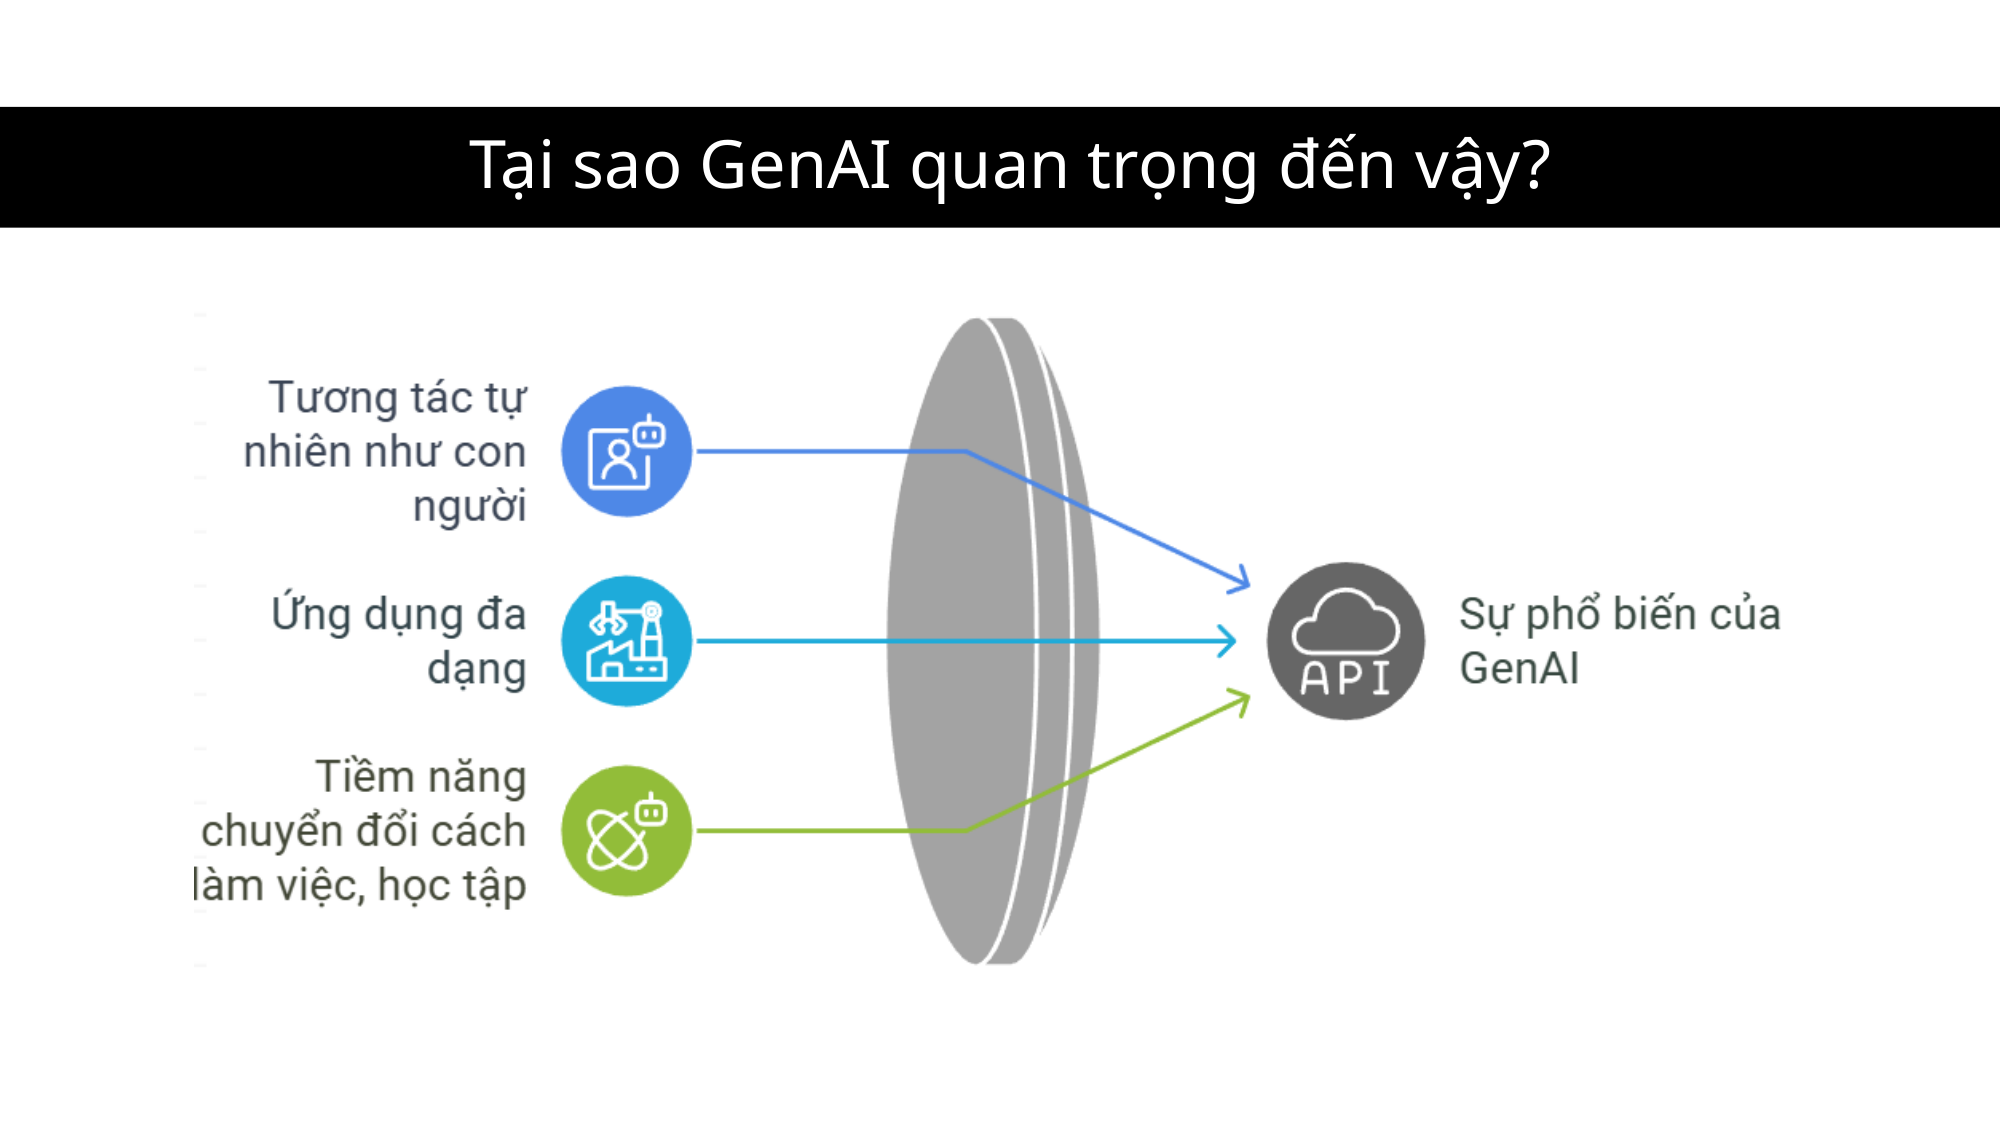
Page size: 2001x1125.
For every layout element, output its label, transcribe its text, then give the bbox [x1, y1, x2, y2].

title Tại sao GenAI quan trọng đến vậy? [91, 105, 1931, 228]
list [193, 274, 1806, 997]
text_box [0, 105, 2000, 229]
